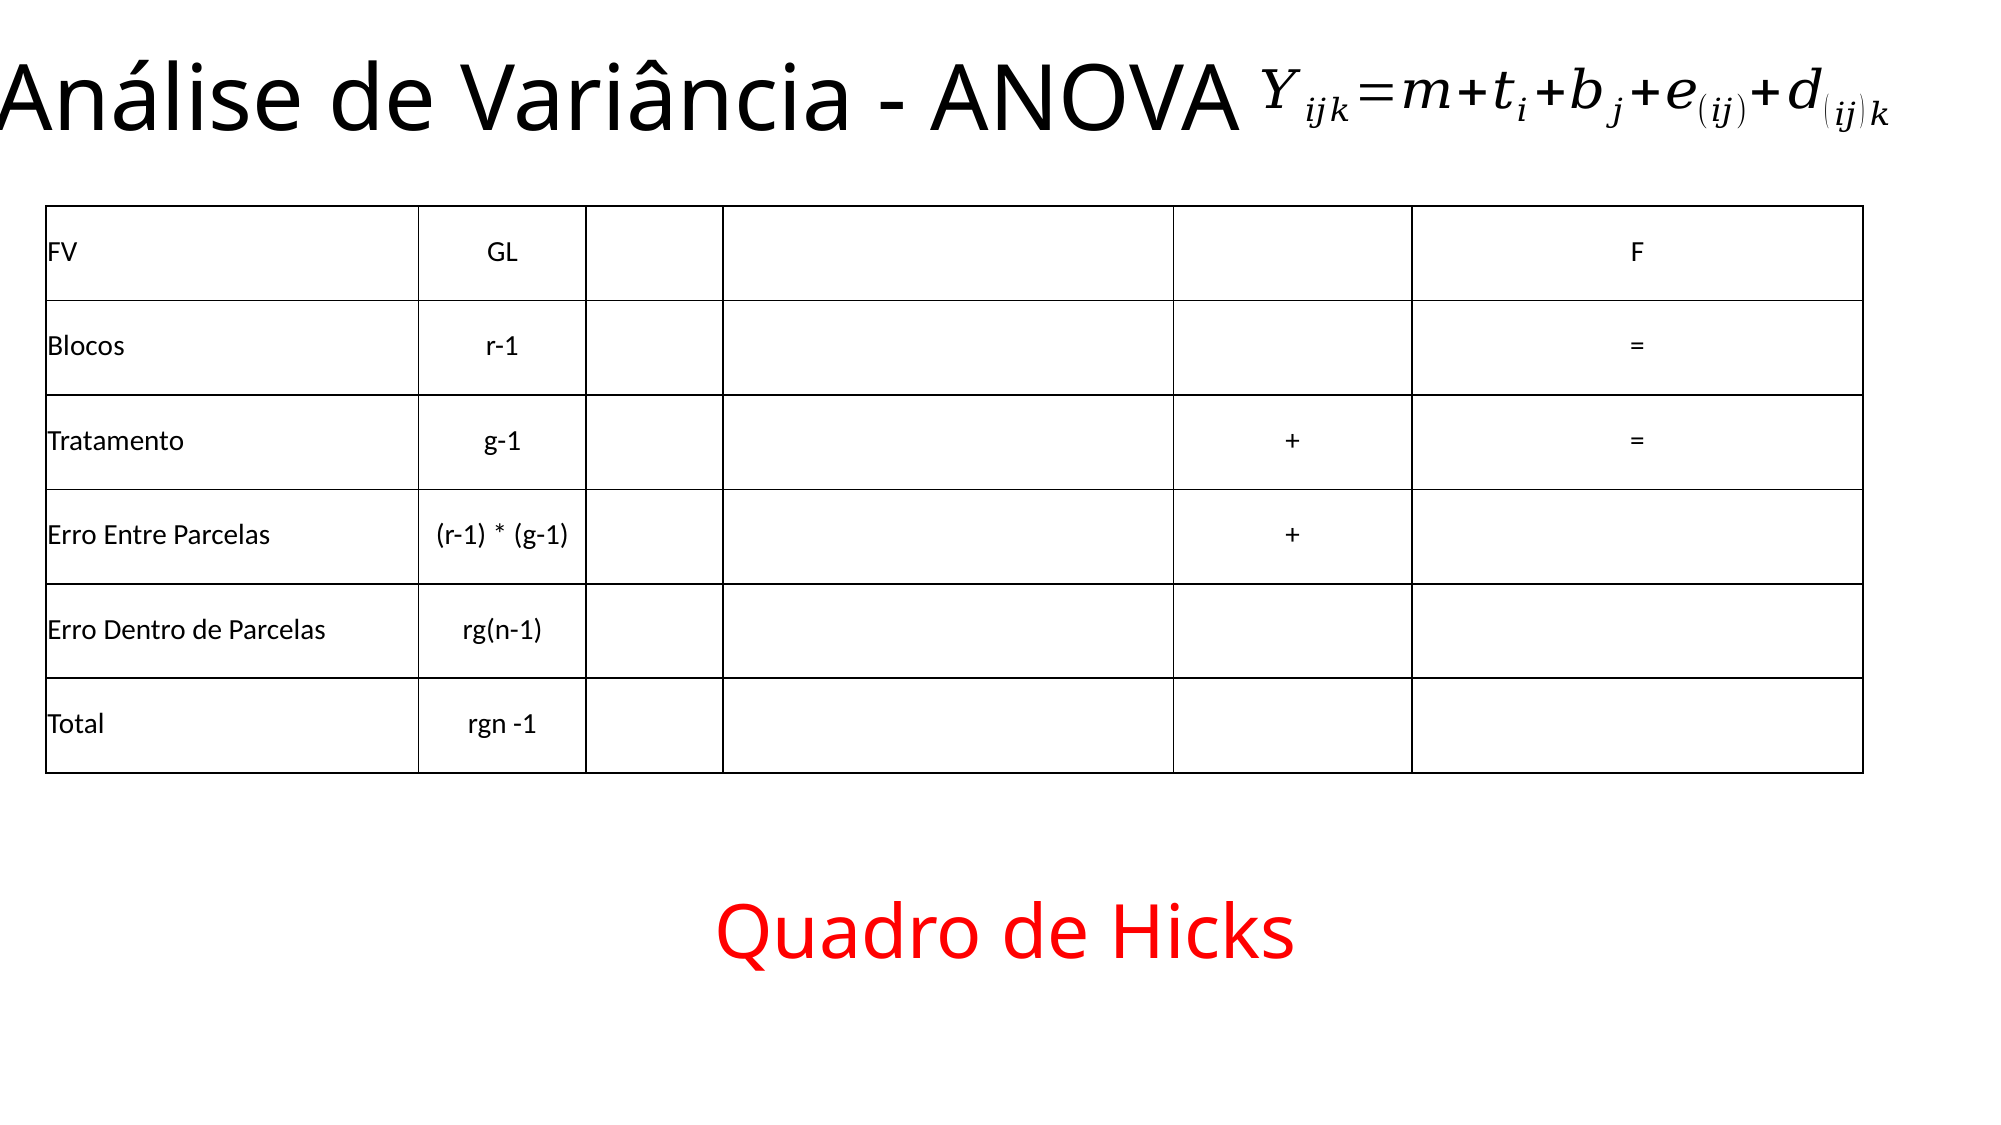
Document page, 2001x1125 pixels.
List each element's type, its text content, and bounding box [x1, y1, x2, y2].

text_box Quadro de Hicks [142, 822, 1869, 1040]
text_box Análise de Variância - ANOVA [0, 0, 1481, 206]
